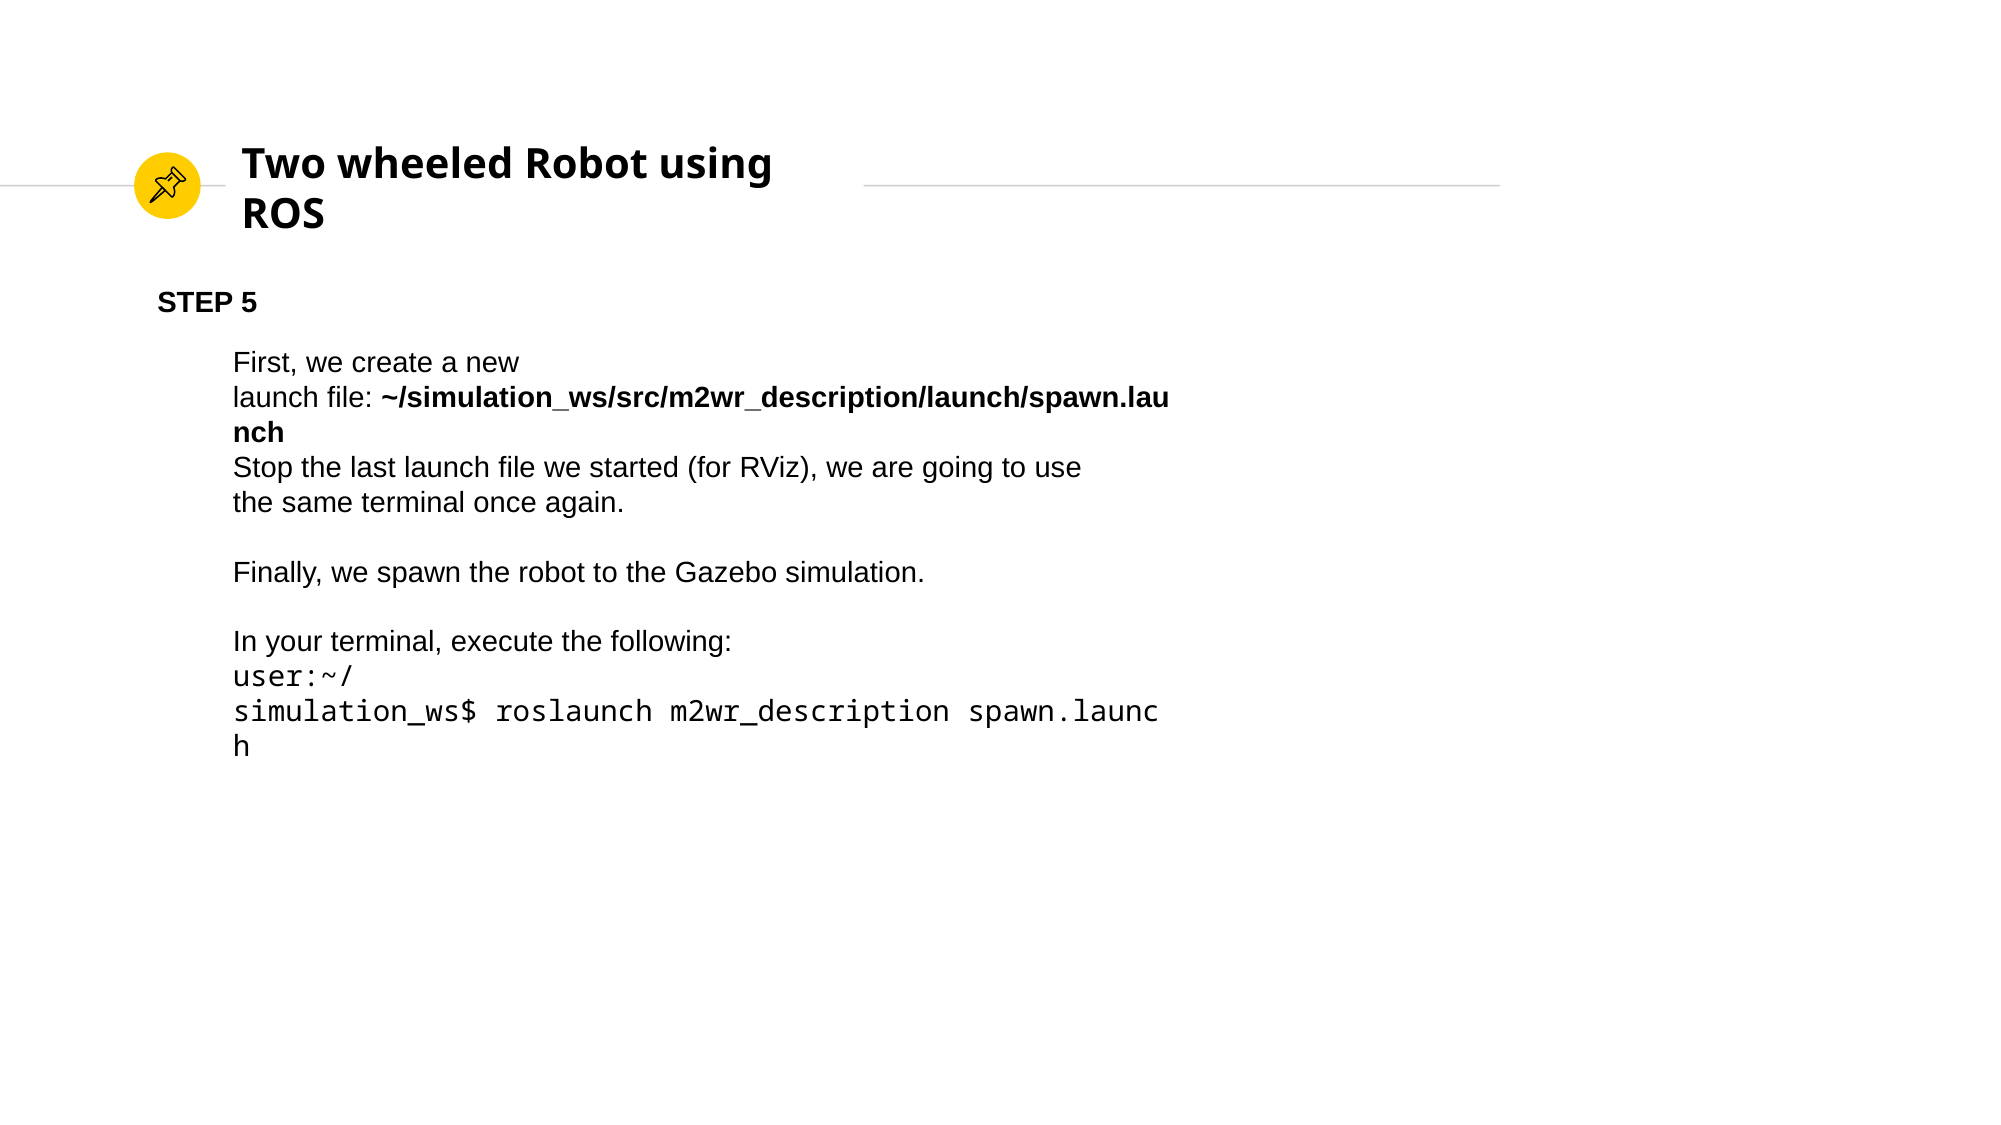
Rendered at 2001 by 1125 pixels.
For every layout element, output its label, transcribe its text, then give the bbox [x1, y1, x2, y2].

text_box [155, 172, 181, 197]
text_box [142, 275, 1260, 780]
text_box Two wheeled Robot using ROS [226, 151, 863, 223]
text_box STEP 5 [142, 275, 593, 326]
text_box [171, 167, 186, 182]
text_box [150, 188, 165, 203]
text_box First, we create a new launch file: ~/simulation_ws/src/m2wr_description/launch/spawn.launch Stop the last launch file we started (for RViz), we are going to use the same terminal once again. Finally, we spawn the robot to the Gazebo simulation. In your terminal, execute the following: user:~/simulation_ws$ roslaunch m2wr_description spawn.launch [142, 335, 1191, 805]
